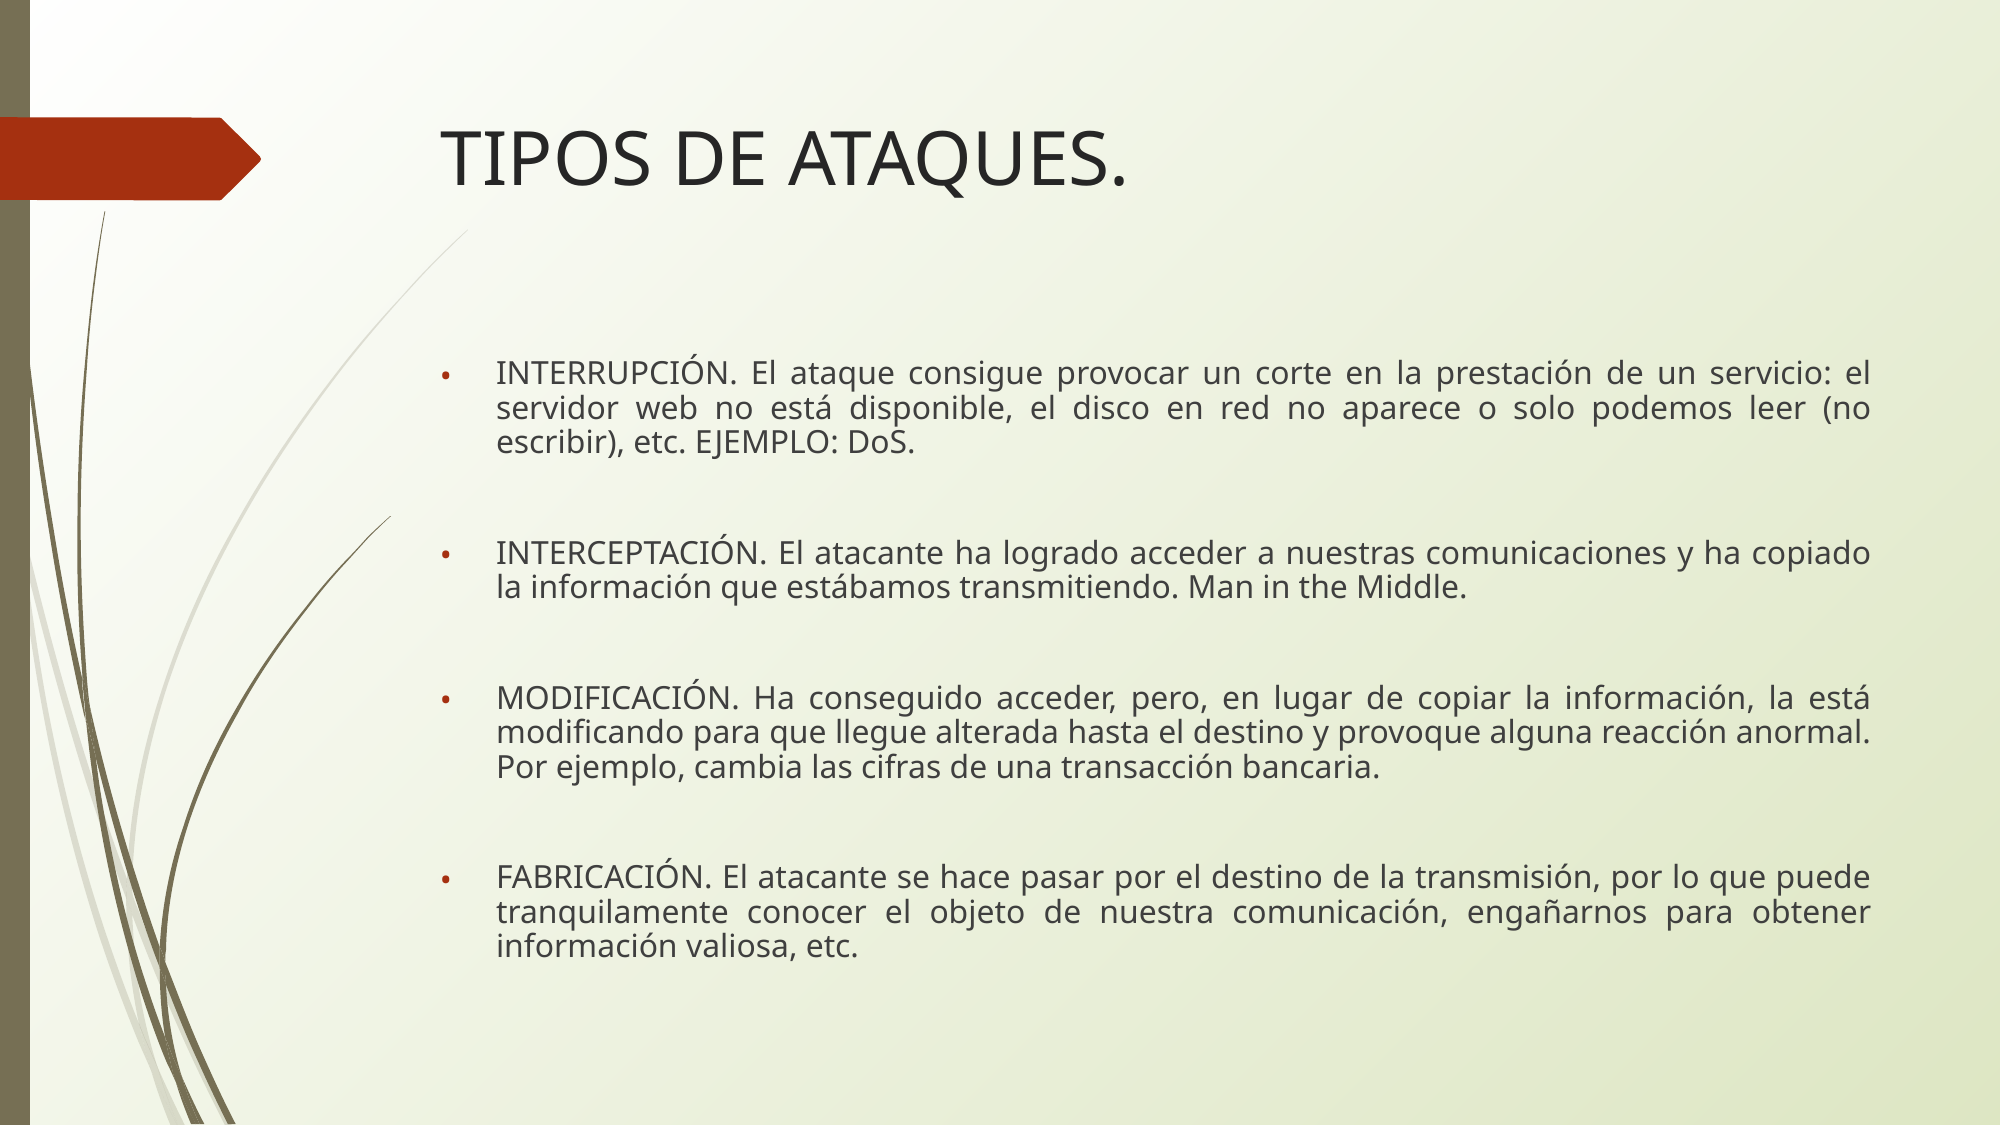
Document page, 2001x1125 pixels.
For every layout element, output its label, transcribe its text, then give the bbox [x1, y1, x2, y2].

list INTERRUPCIÓN. El ataque consigue provocar un corte en la prestación de un servicio: el servidor web no está disponible, el disco en red no aparece o solo podemos leer (no escribir), etc. EJEMPLO: DoS. INTERCEPTACIÓN. El atacante ha logrado acceder a nuestras comunicaciones y ha copiado la información que estábamos transmitiendo. Man in the Middle. MODIFICACIÓN. Ha conseguido acceder, pero, en lugar de copiar la información, la está modificando para que llegue alterada hasta el destino y provoque alguna reacción anormal. Por ejemplo, cambia las cifras de una transacción bancaria. FABRICACIÓN. El atacante se hace pasar por el destino de la transmisión, por lo que puede tranquilamente conocer el objeto de nuestra comunicación, engañarnos para obtener información valiosa, etc. [424, 350, 1888, 970]
title TIPOS DE ATAQUES. [425, 102, 1888, 313]
